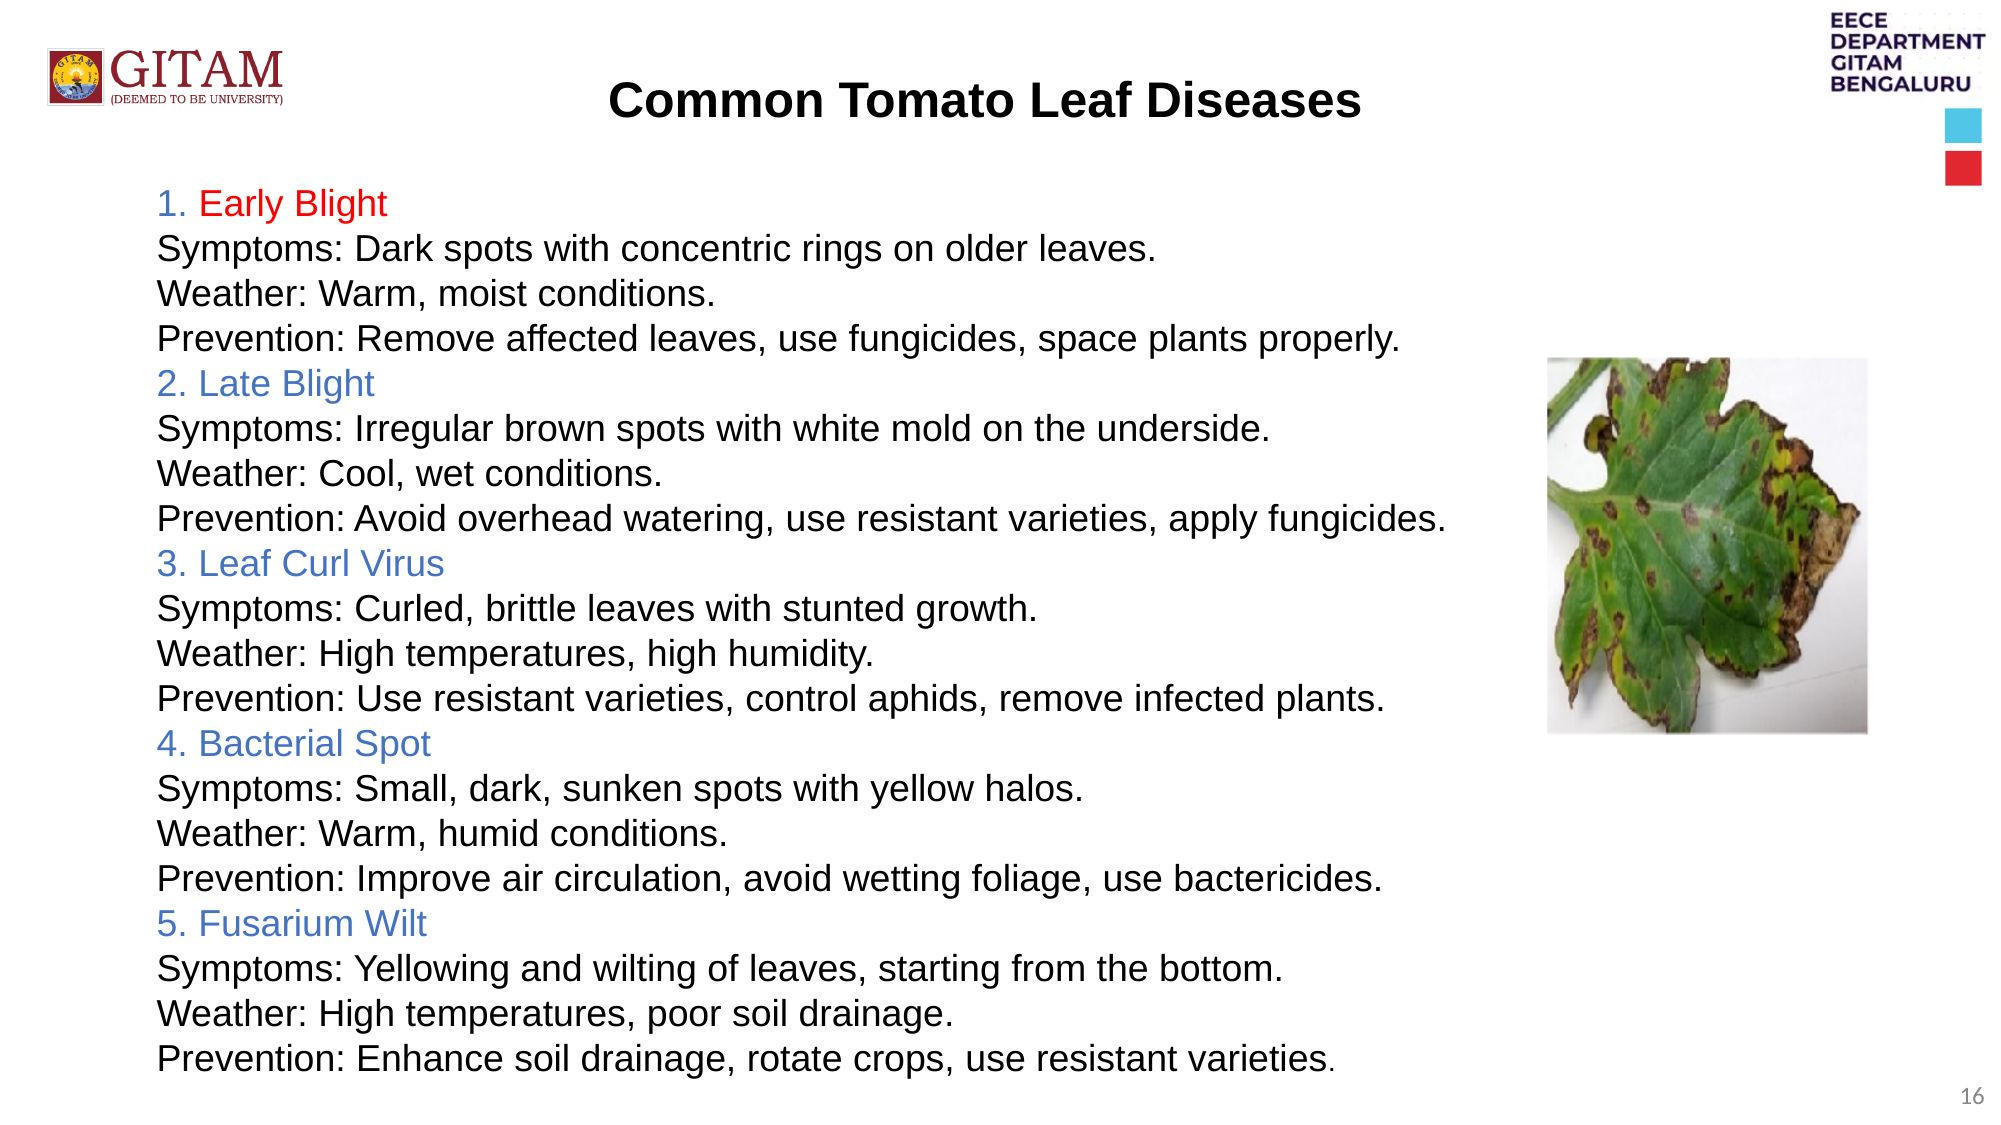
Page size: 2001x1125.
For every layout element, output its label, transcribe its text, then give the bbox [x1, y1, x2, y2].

picture [1824, 1, 2000, 101]
picture [1459, 314, 1957, 847]
text_box Common Tomato Leaf Diseases [593, 60, 1407, 170]
text_box 1. Early Blight Symptoms: Dark spots with concentric rings on older leaves. Weather: Warm, moist conditions. Prevention: Remove affected leaves, use fungicides, space plants properly. 2. Late Blight Symptoms: Irregular brown spots with white mold on the underside. Weather: Cool, wet conditions. Prevention: Avoid overhead watering, use resistant varieties, apply fungicides. 3. Leaf Curl Virus Symptoms: Curled, brittle leaves with stunted growth. Weather: High temperatures, high humidity. Prevention: Use resistant varieties, control aphids, remove infected plants. 4. Bacterial Spot Symptoms: Small, dark, sunken spots with yellow halos. Weather: Warm, humid conditions. Prevention: Improve air circulation, avoid wetting foliage, use bactericides. 5. Fusarium Wilt Symptoms: Yellowing and wilting of leaves, starting from the bottom. Weather: High temperatures, poor soil drainage. Prevention: Enhance soil drainage, rotate crops, use resistant varieties. [141, 171, 1858, 1086]
picture [43, 42, 290, 112]
slide_number 16 [1550, 1065, 2000, 1125]
